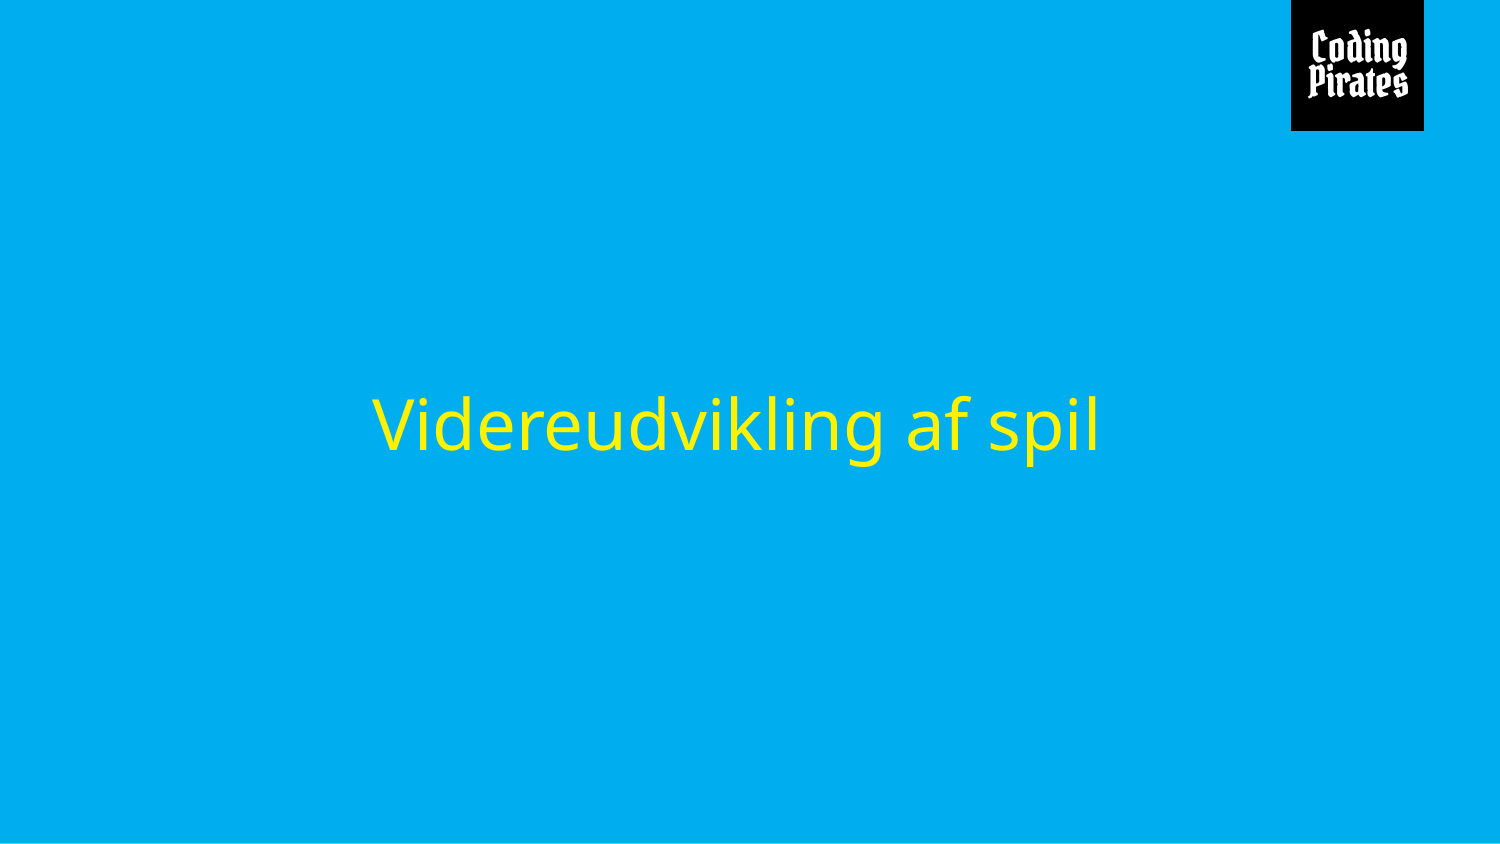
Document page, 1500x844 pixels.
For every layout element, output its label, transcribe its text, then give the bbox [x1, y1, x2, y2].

title Videreudvikling af spil [7, 275, 1467, 568]
picture [1292, 0, 1423, 130]
